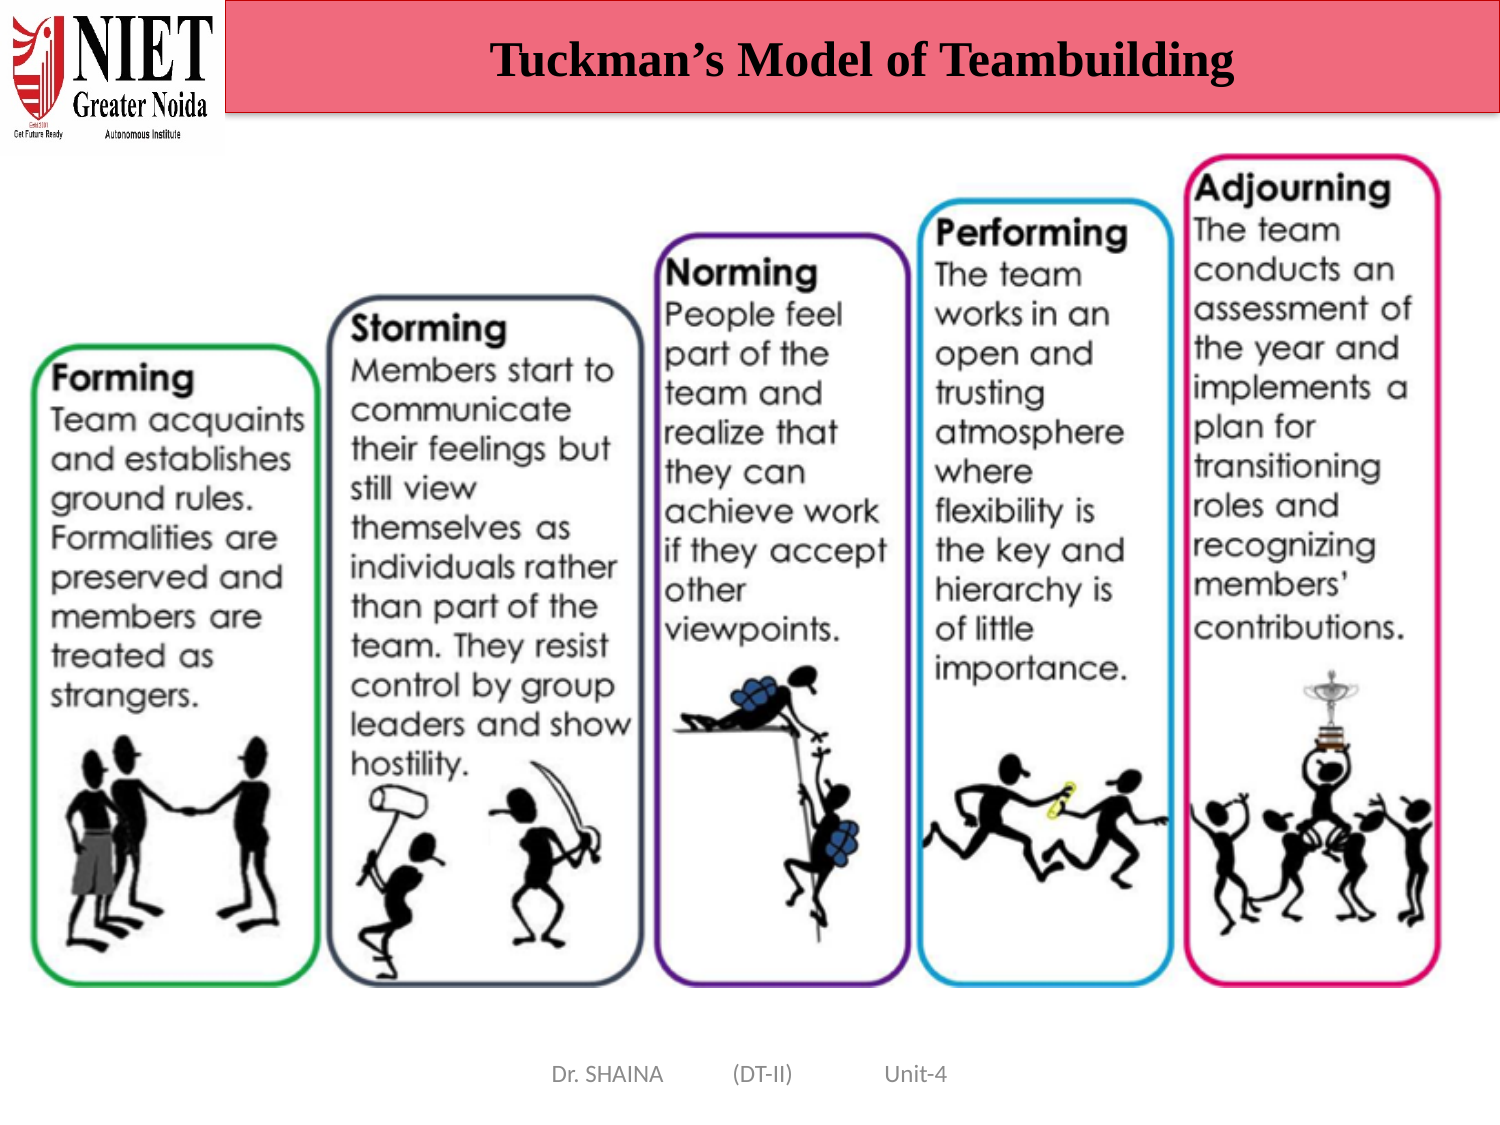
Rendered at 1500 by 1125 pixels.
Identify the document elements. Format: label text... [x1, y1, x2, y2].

picture [0, 0, 226, 156]
text_box Tuckman’s Model of Teambuilding [226, 0, 1500, 113]
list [26, 152, 1476, 988]
footer Dr. SHAINA (DT-II) Unit-4 [512, 1042, 988, 1103]
